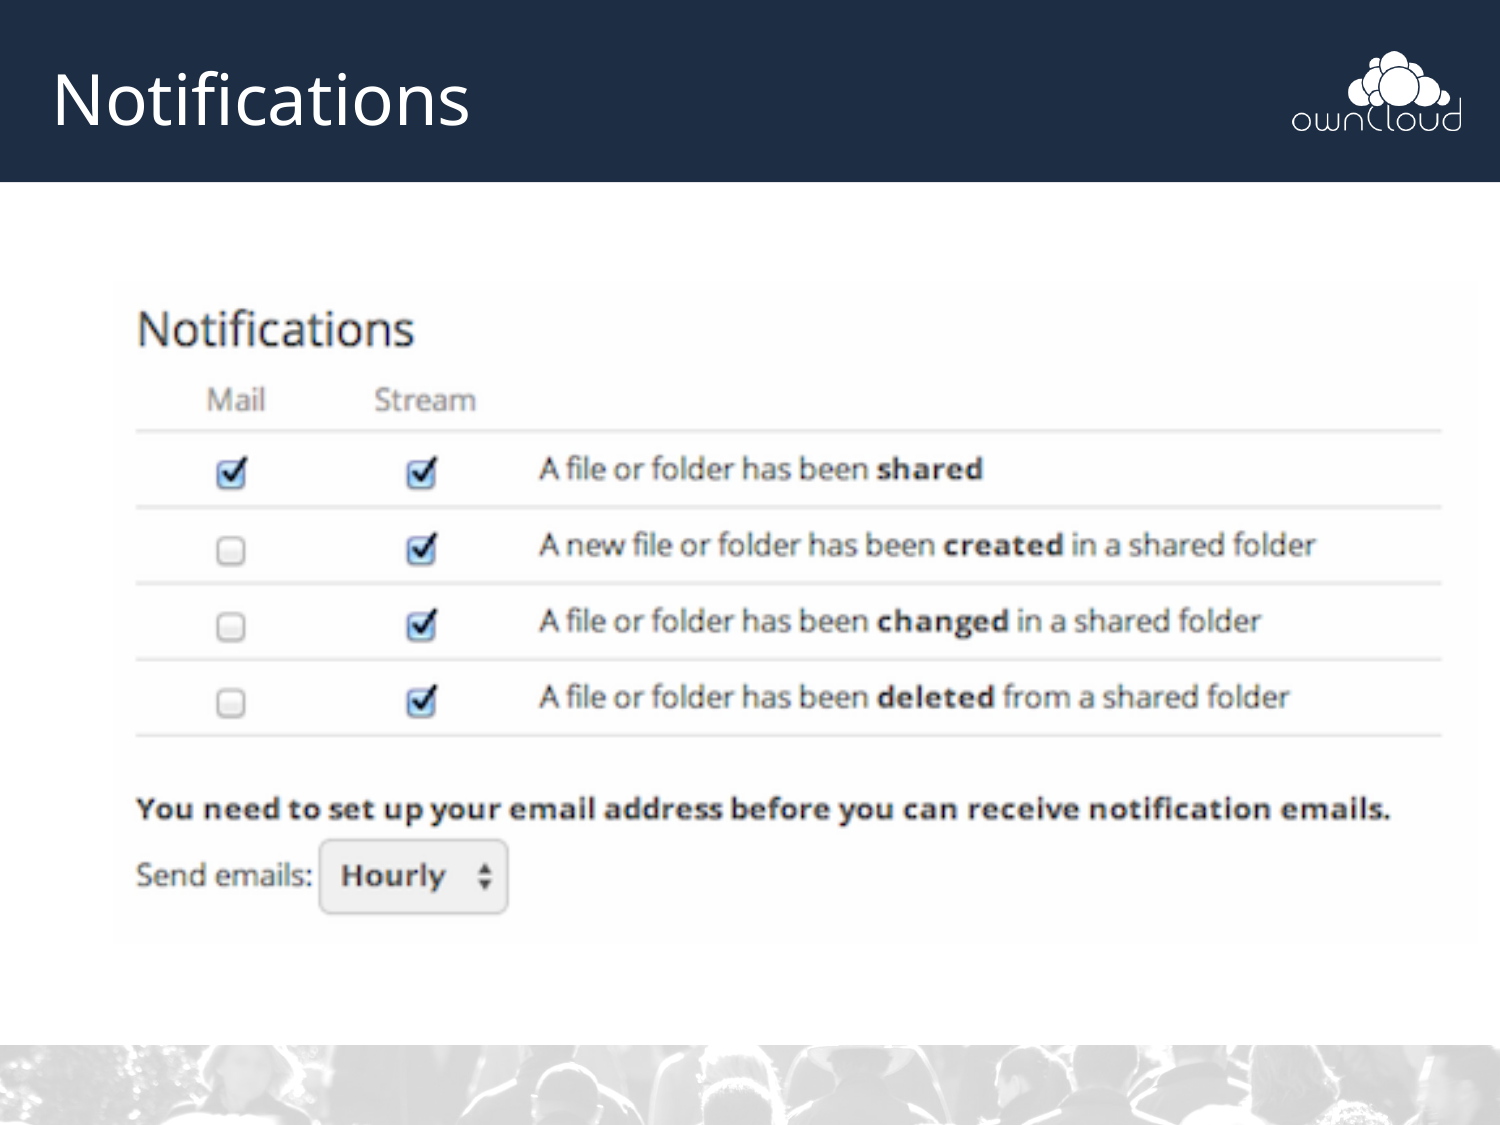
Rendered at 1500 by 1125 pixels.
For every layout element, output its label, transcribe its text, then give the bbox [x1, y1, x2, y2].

picture [113, 281, 1478, 944]
text_box Notifications [36, 0, 1250, 199]
picture [0, 1045, 1500, 1125]
picture [1292, 51, 1461, 131]
